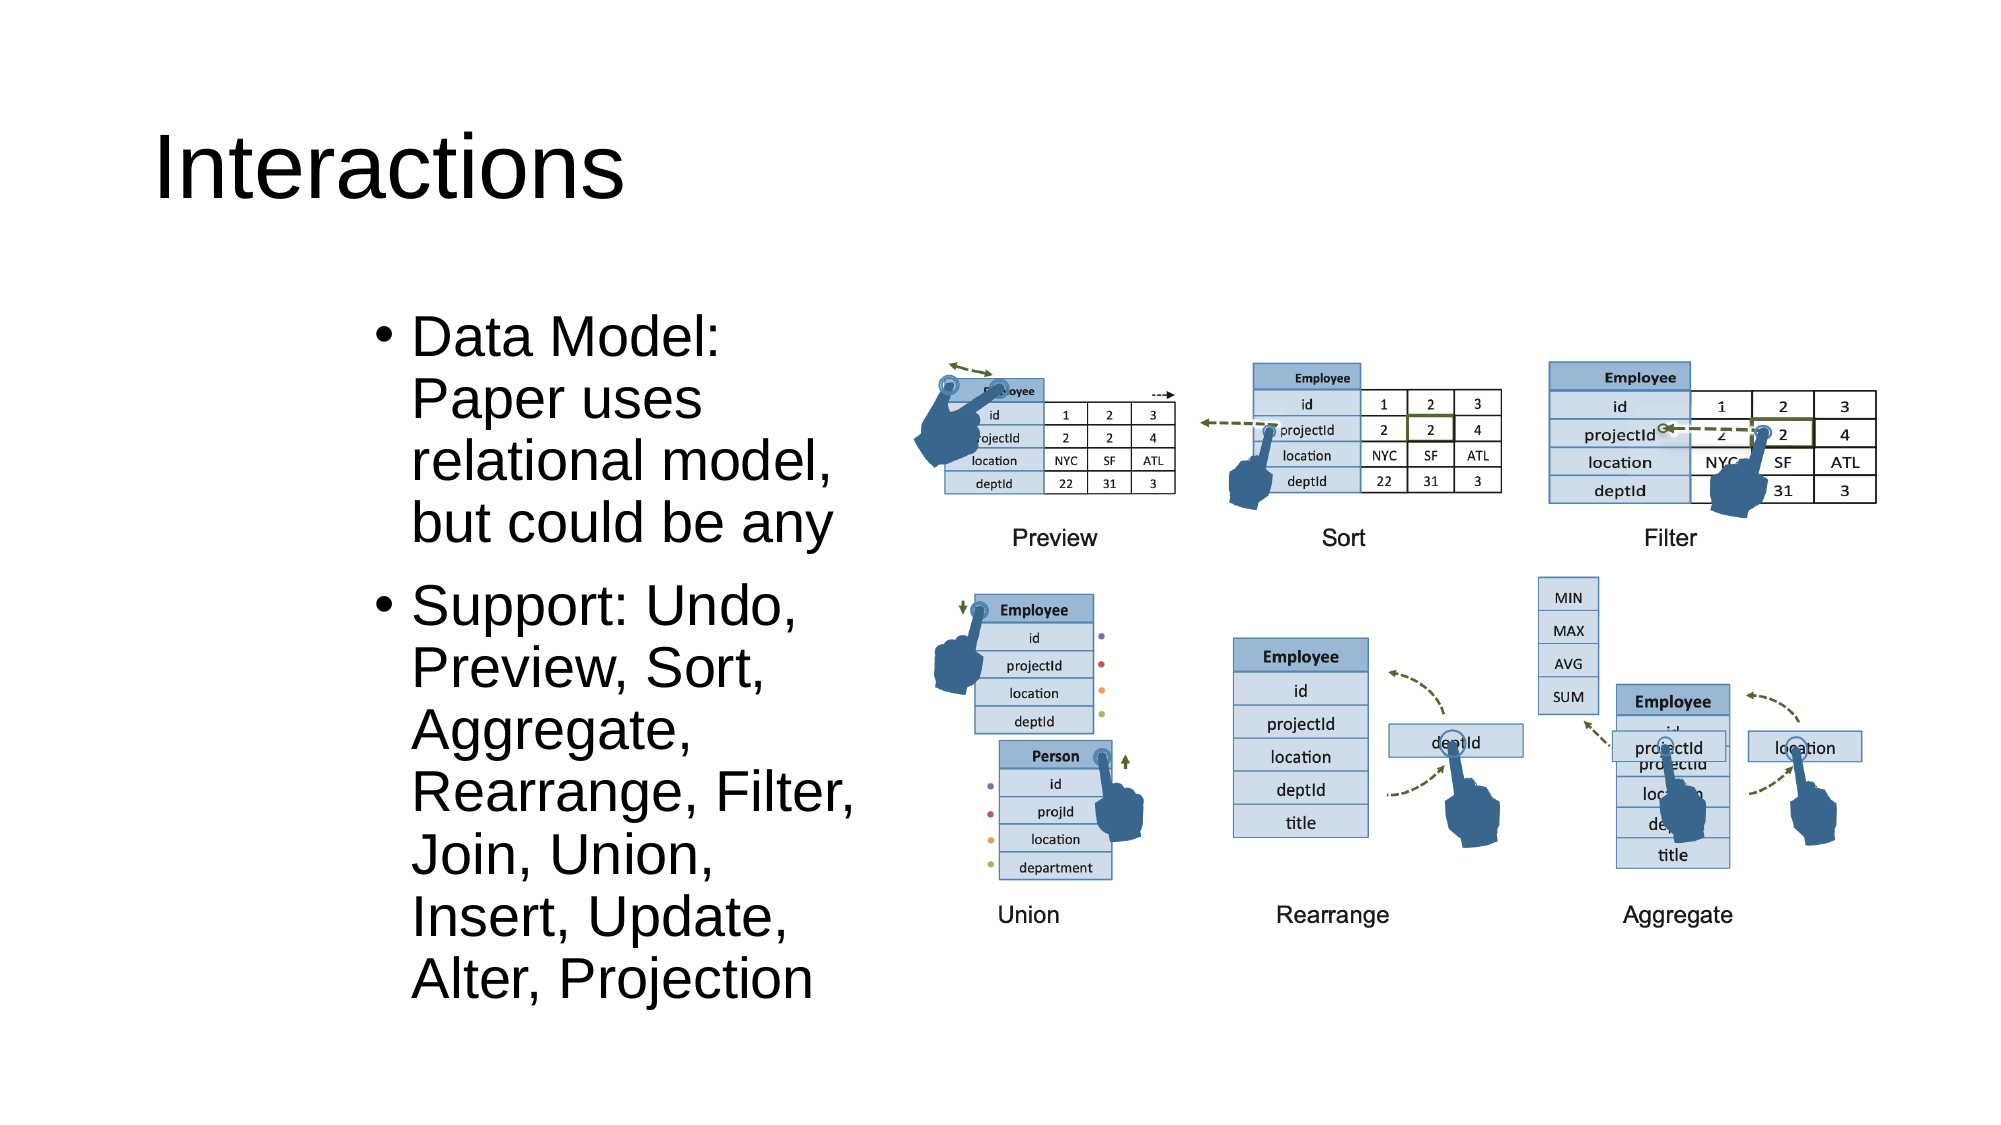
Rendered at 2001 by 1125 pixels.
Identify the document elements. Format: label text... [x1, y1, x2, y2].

list Data Model: Paper uses relational model, but could be any Support: Undo, Preview, Sort, Aggregate, Rearrange, Filter, Join, Union, Insert, Update, Alter, Projection [359, 298, 904, 1024]
title Interactions [137, 59, 1863, 278]
picture [902, 329, 1904, 932]
